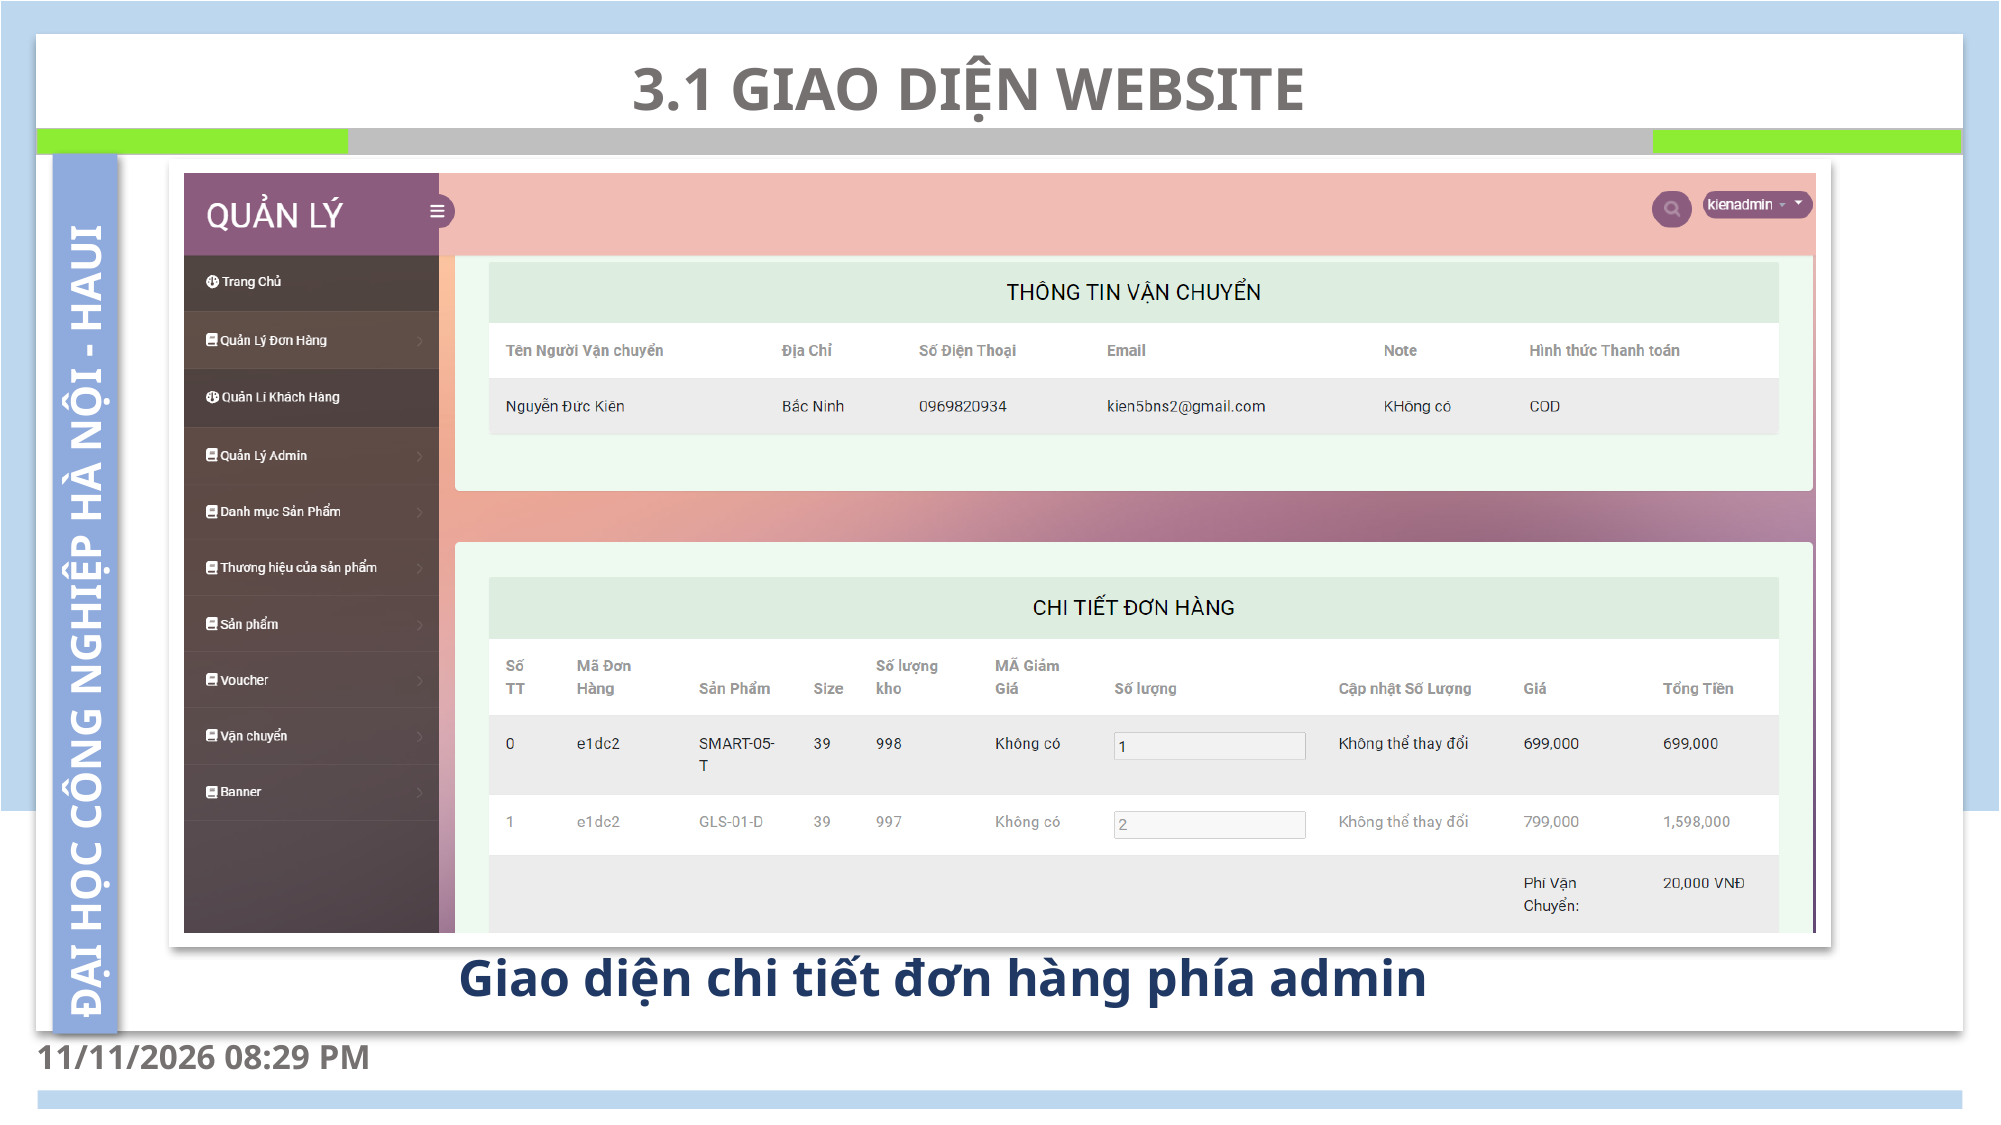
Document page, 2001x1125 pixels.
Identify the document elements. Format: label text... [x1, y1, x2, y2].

text_box 3.1 GIAO DIỆN WEBSITE [74, 44, 1865, 130]
picture [183, 173, 1817, 933]
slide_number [21, 1028, 444, 1089]
text_box Giao diện chi tiết đơn hàng phía admin [443, 958, 1458, 1015]
